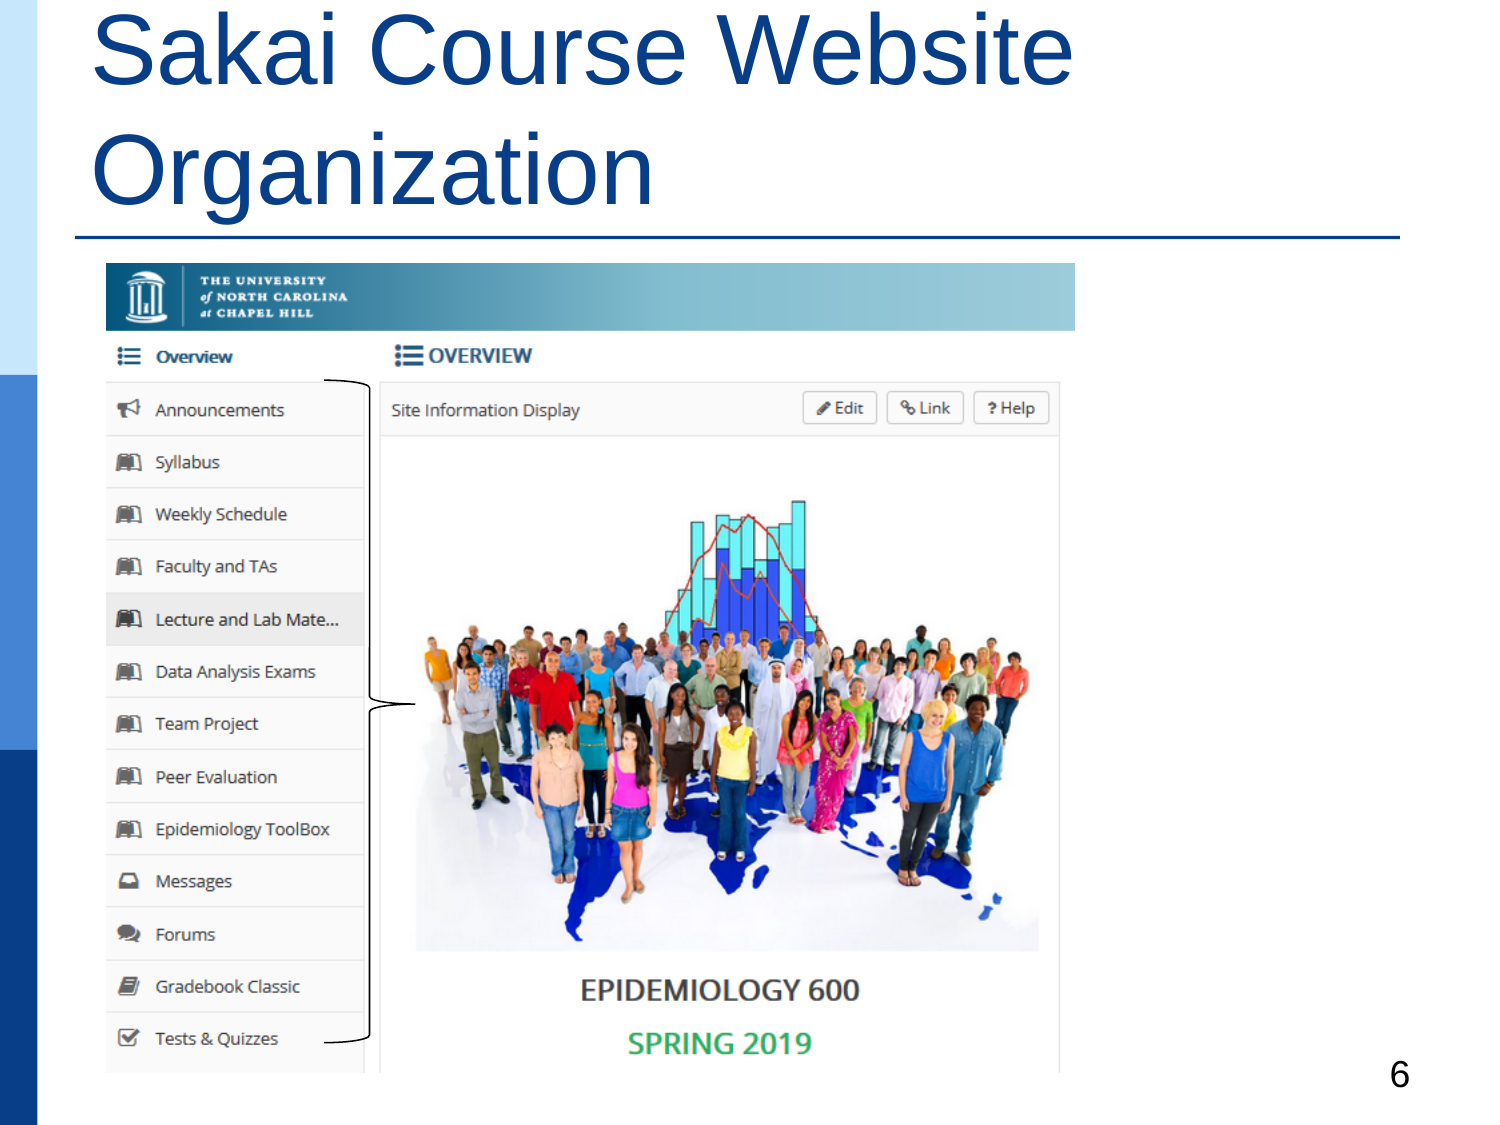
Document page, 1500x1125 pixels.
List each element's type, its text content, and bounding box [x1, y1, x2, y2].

slide_number 6 [1074, 1042, 1425, 1103]
title Sakai Course Website Organization [74, 45, 1426, 233]
picture [106, 263, 1076, 1073]
